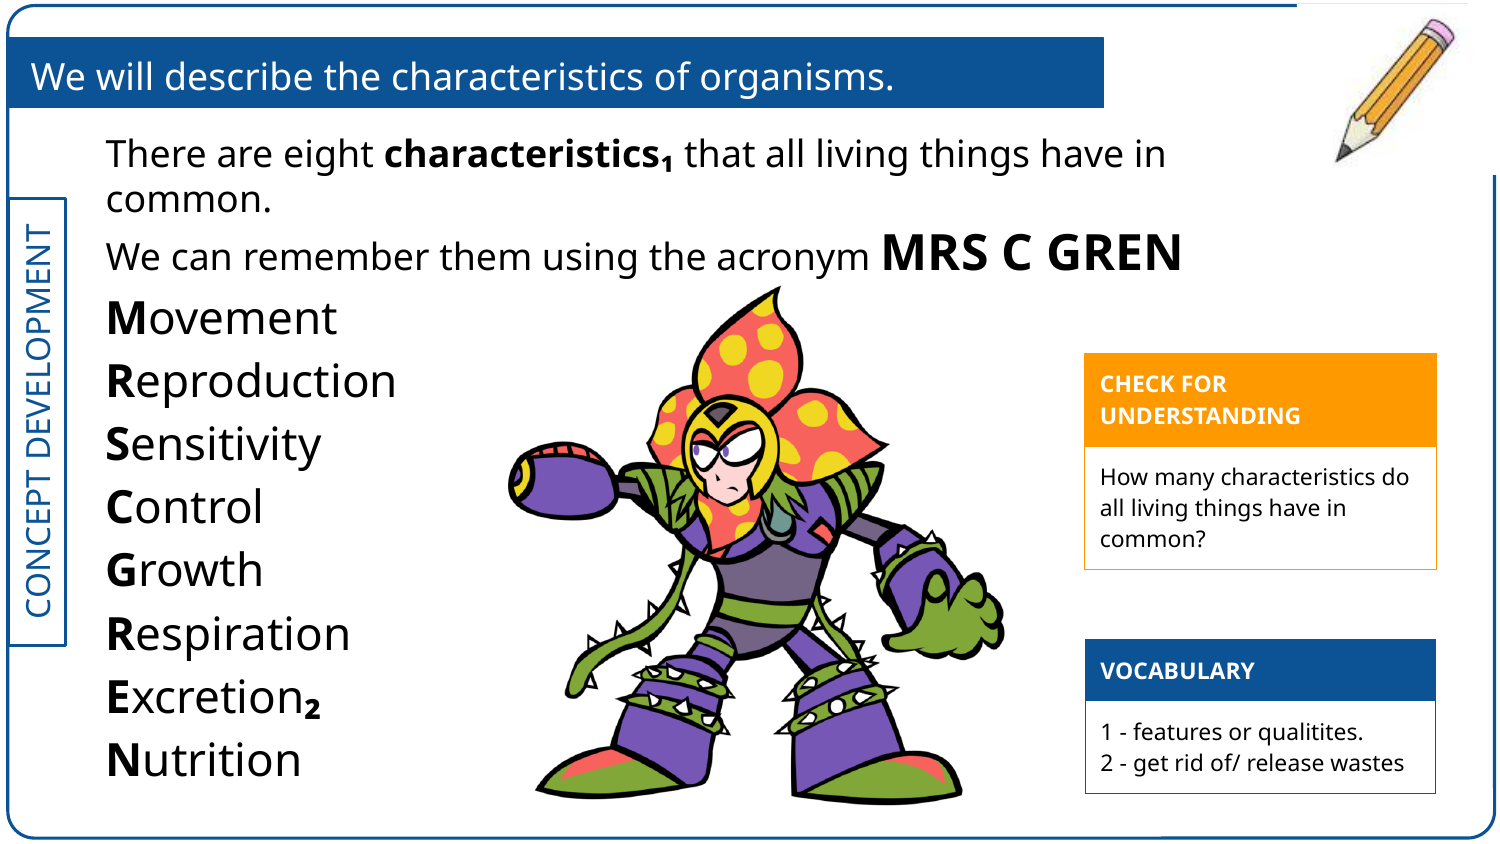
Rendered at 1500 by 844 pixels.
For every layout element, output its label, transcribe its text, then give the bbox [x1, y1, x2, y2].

table_cell 1 - features or qualitites. 2 - get rid of/ release wastes [1086, 701, 1435, 793]
table_cell How many characteristics do all living things have in common? [1085, 447, 1436, 569]
table_header VOCABULARY [1086, 640, 1435, 700]
table_header CHECK FOR UNDERSTANDING [1085, 354, 1436, 445]
picture [1296, 4, 1500, 175]
list There are eight characteristics₁ that all living things have in common. We can remember them using the acronym MRS C GREN Movement Reproduction Sensitivity Control Growth Respiration Excretion₂ Nutrition [90, 115, 1331, 807]
subtitle We will describe the characteristics of organisms. [15, 43, 1097, 101]
picture [491, 278, 1009, 808]
